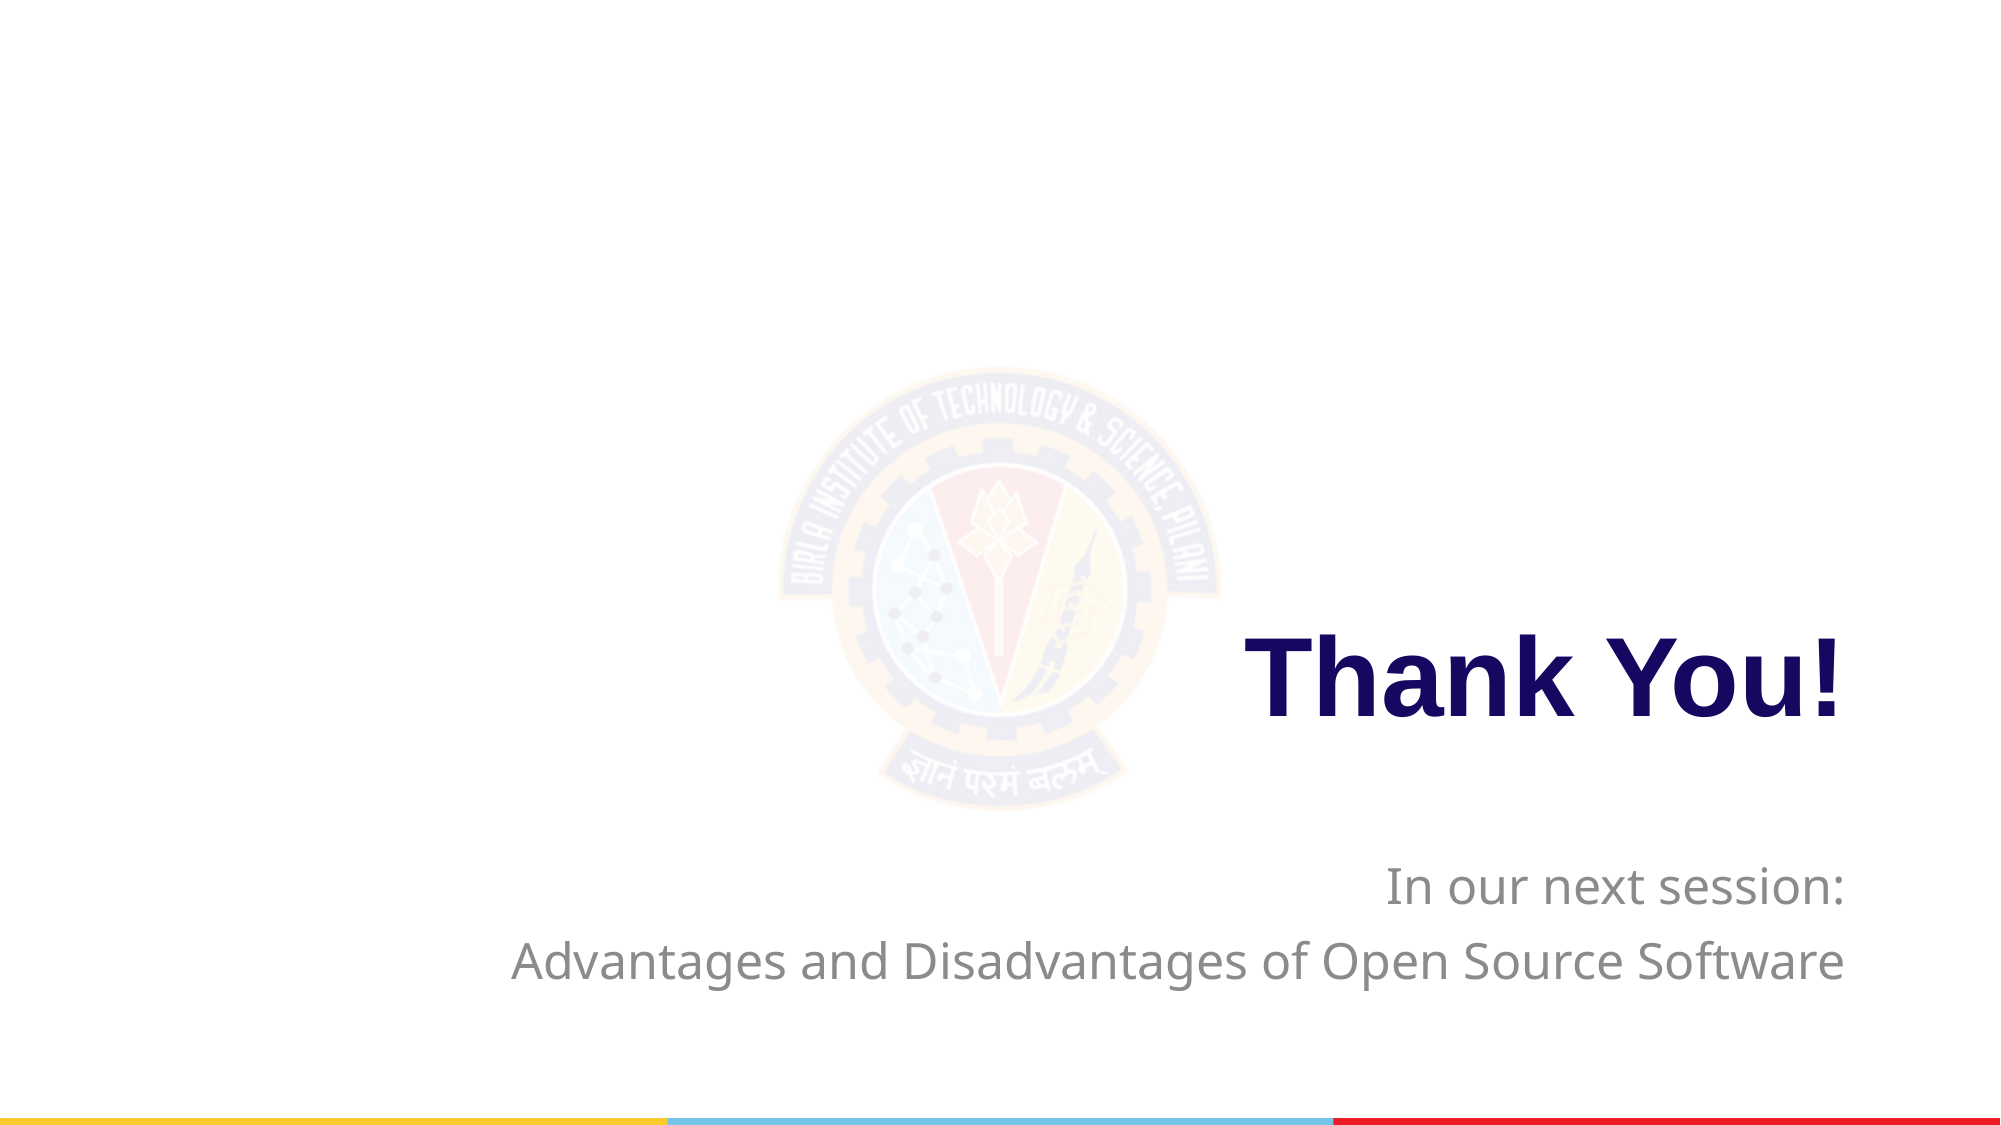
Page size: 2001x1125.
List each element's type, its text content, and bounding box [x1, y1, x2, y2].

title Thank You! [136, 600, 1862, 749]
list In our next session: Advantages and Disadvantages of Open Source Software [136, 853, 1862, 1100]
picture [0, 1118, 2000, 1125]
